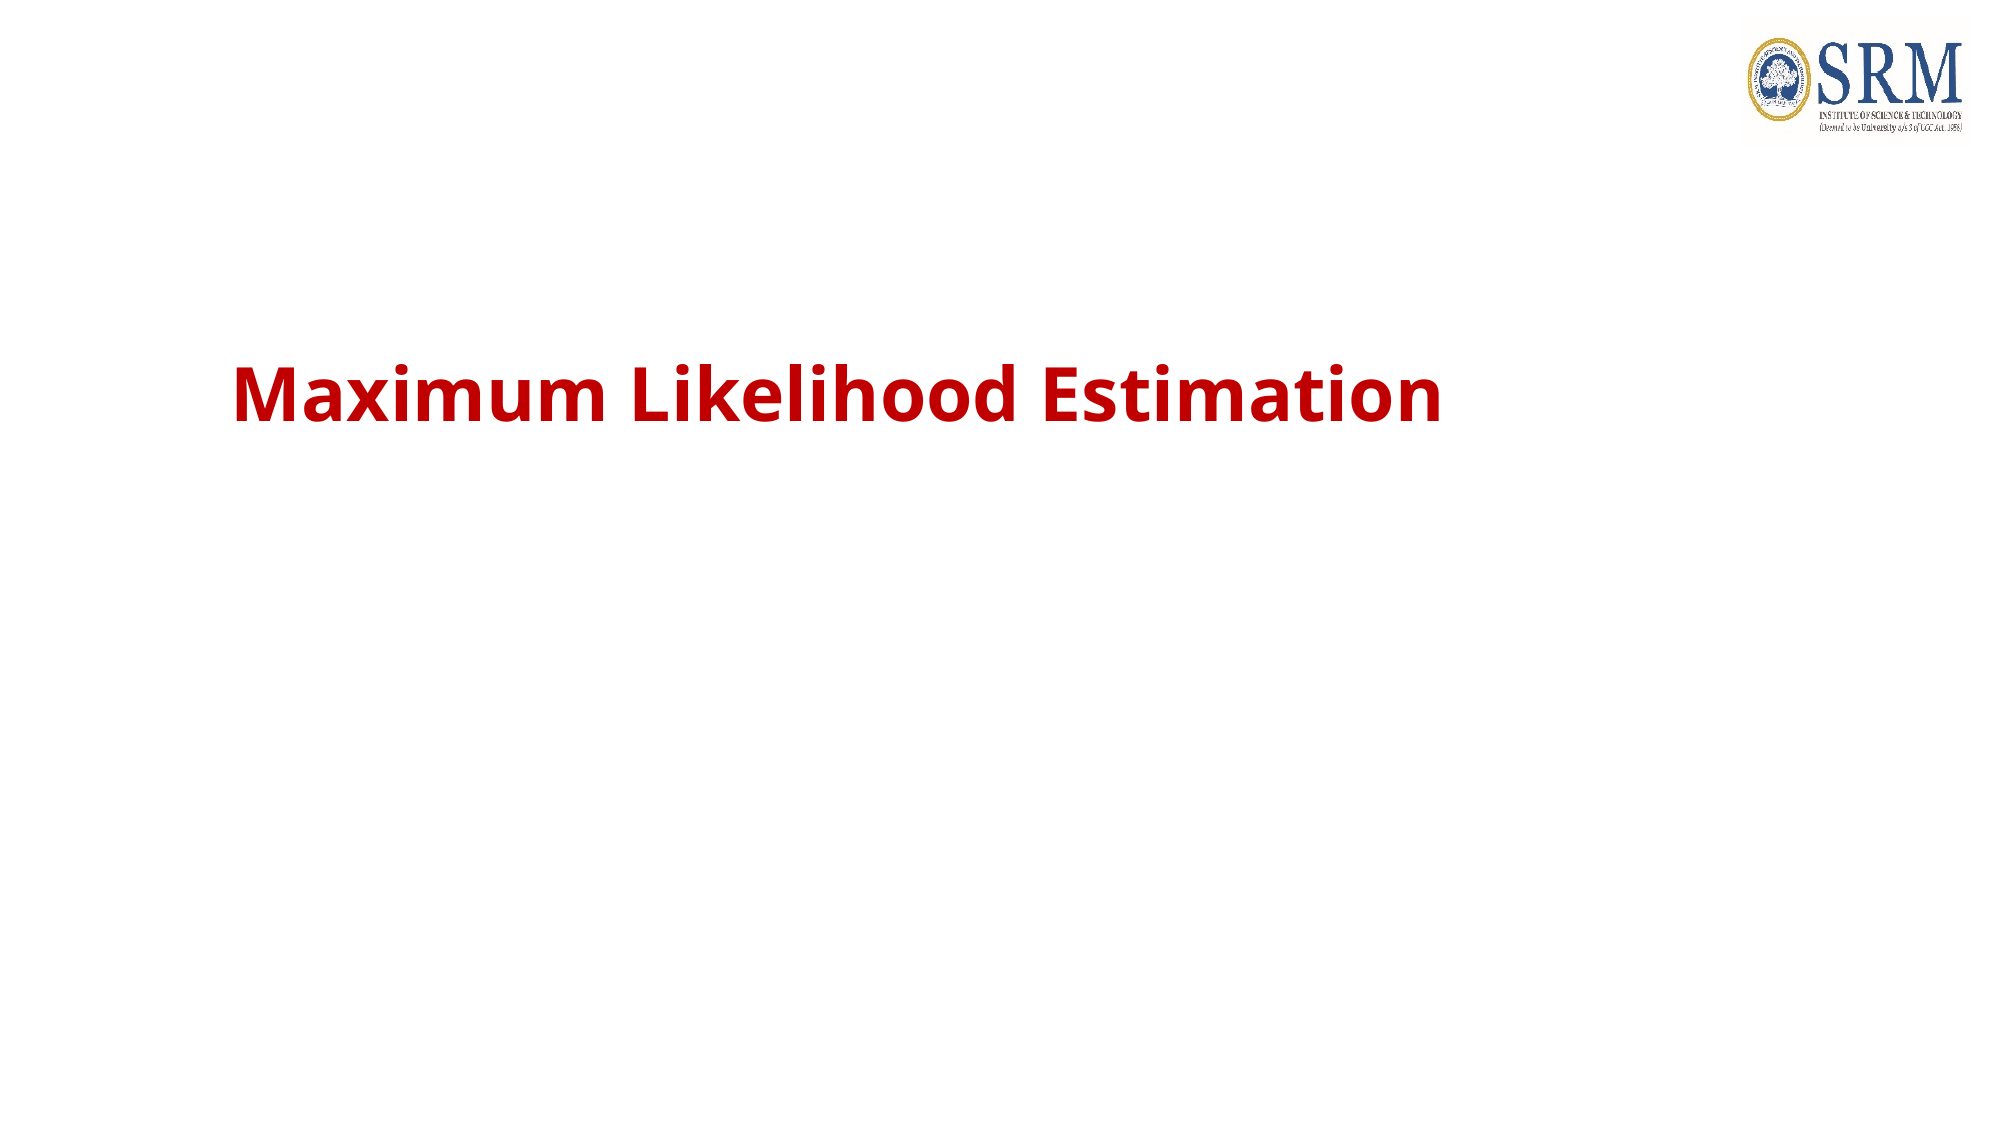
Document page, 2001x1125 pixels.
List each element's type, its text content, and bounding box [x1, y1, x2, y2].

text_box Maximum Likelihood Estimation [216, 339, 1688, 444]
picture [1740, 17, 1970, 146]
